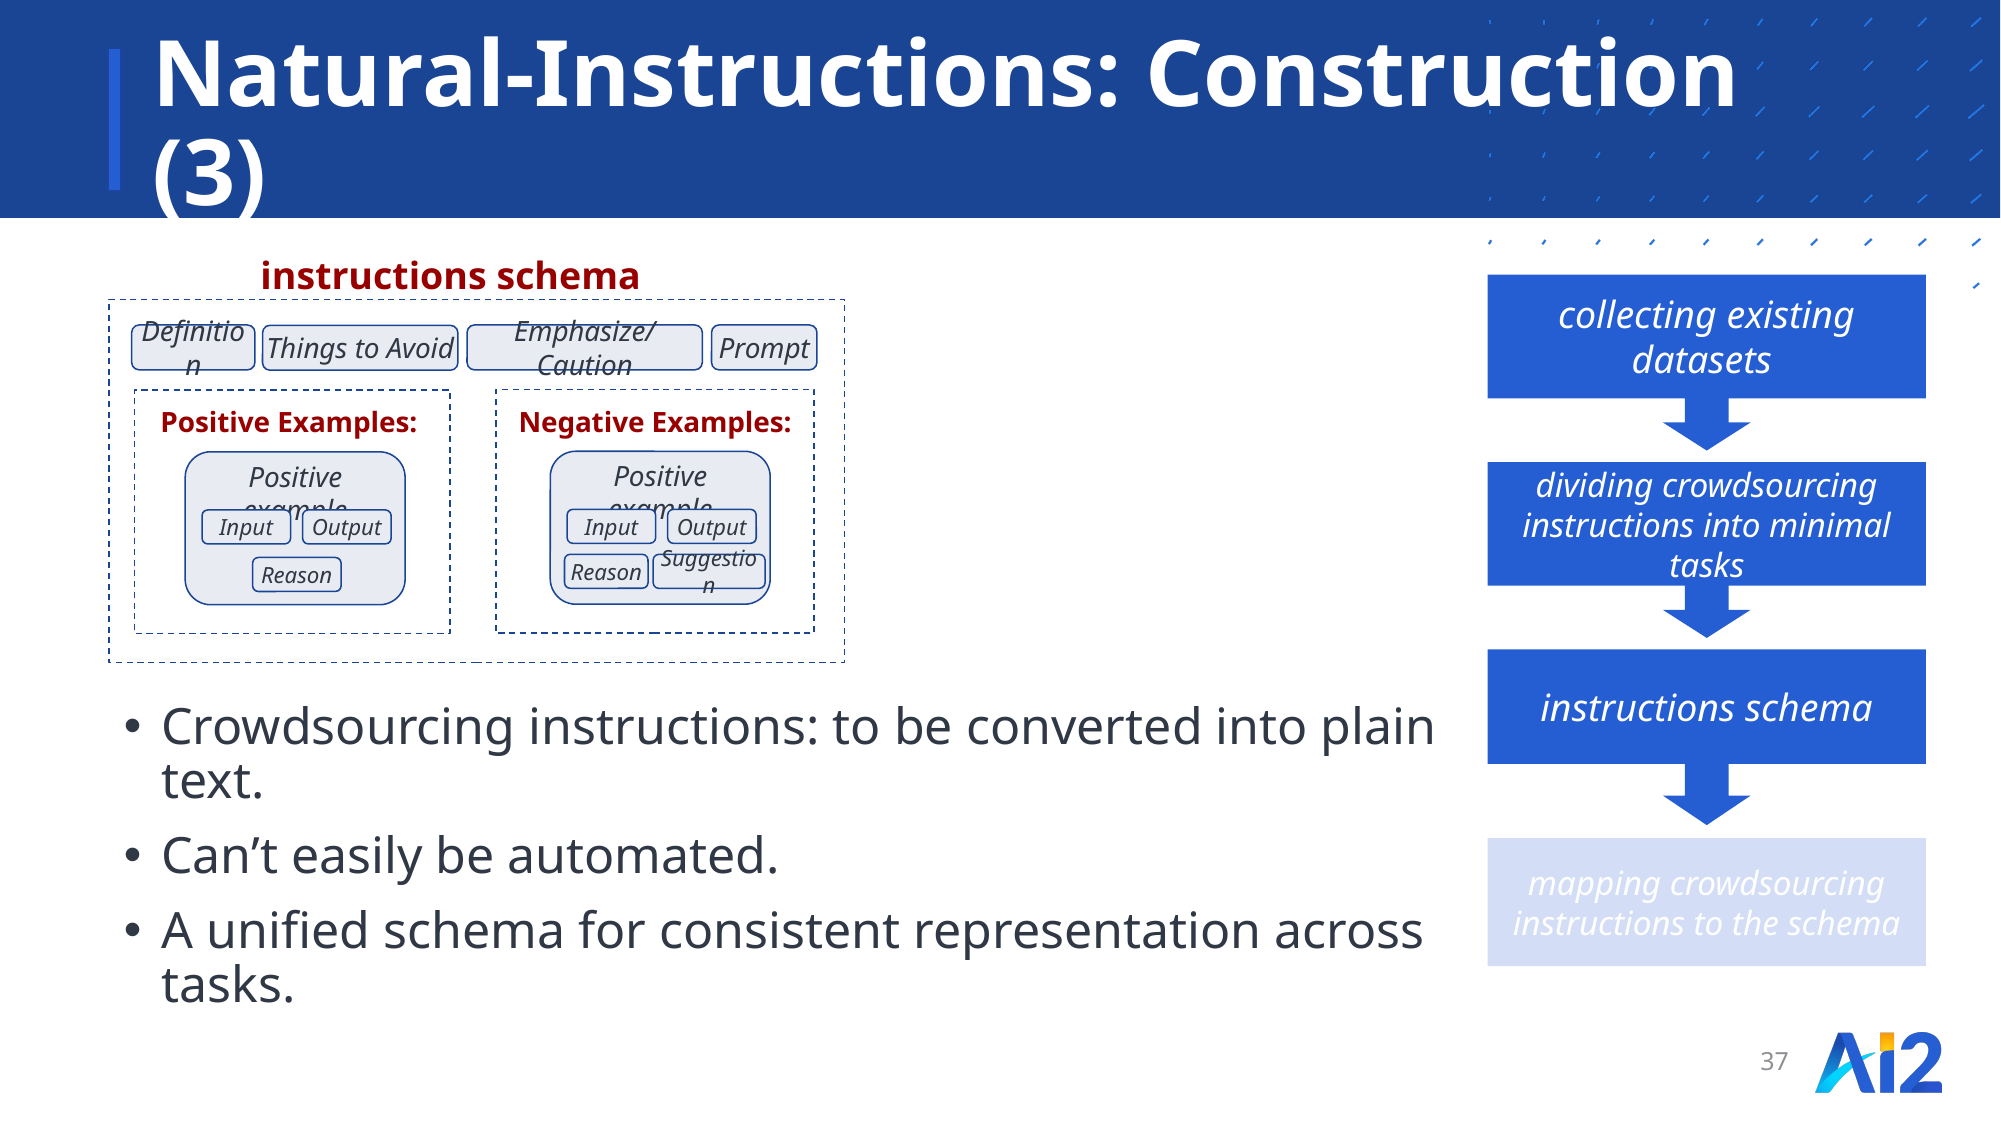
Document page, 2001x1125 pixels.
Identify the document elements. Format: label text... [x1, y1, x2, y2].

picture [1815, 1032, 1942, 1093]
title Natural-Instructions: Construction (3) [137, 47, 1863, 206]
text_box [108, 244, 845, 663]
slide_number 37 [1716, 1032, 1804, 1093]
text_box collecting existing datasets [1486, 273, 1927, 452]
text_box mapping crowdsourcing instructions to the schema [1487, 837, 1927, 967]
text_box instructions schema [1486, 648, 1927, 827]
picture [1487, 0, 2000, 289]
list Crowdsourcing instructions: to be converted into plain text. Can’t easily be automated. A unified schema for consistent representation across tasks. [108, 694, 1527, 1014]
text_box dividing crowdsourcing instructions into minimal tasks [1486, 461, 1927, 640]
